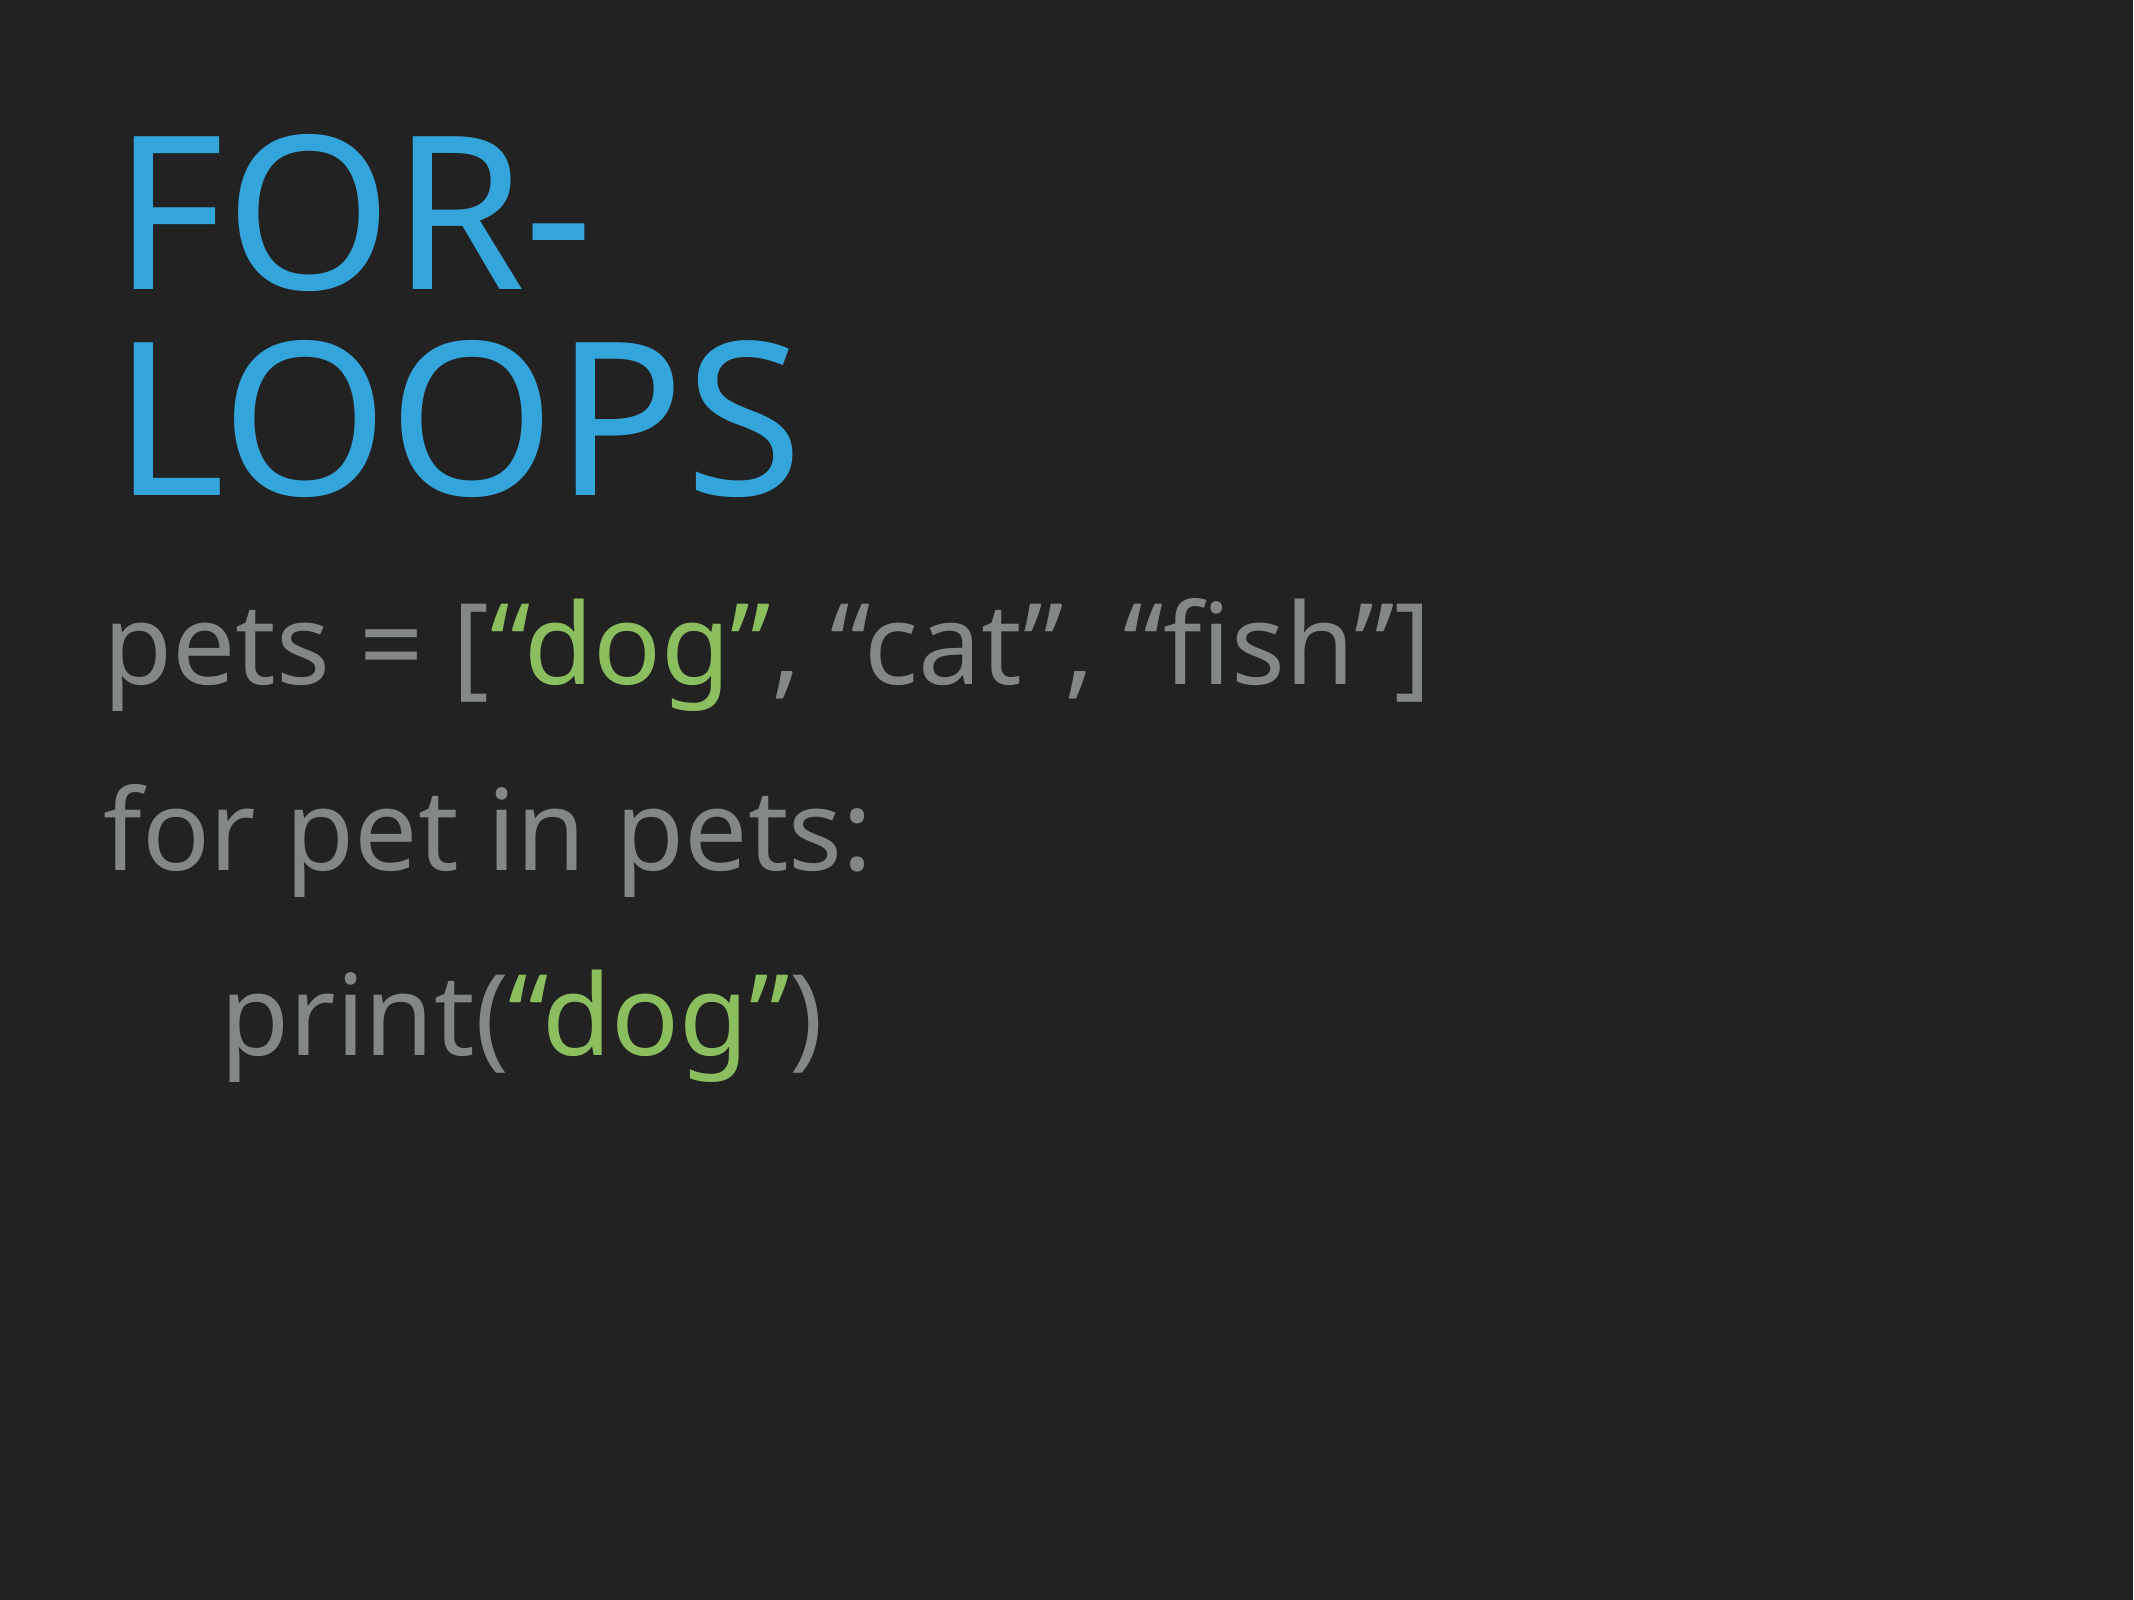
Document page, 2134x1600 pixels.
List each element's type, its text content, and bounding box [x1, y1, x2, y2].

title For-loops [105, 116, 1095, 351]
text_box pets = [“dog”, “cat”, “fish”] for pet in pets: print(“dog”) [95, 564, 2083, 1086]
